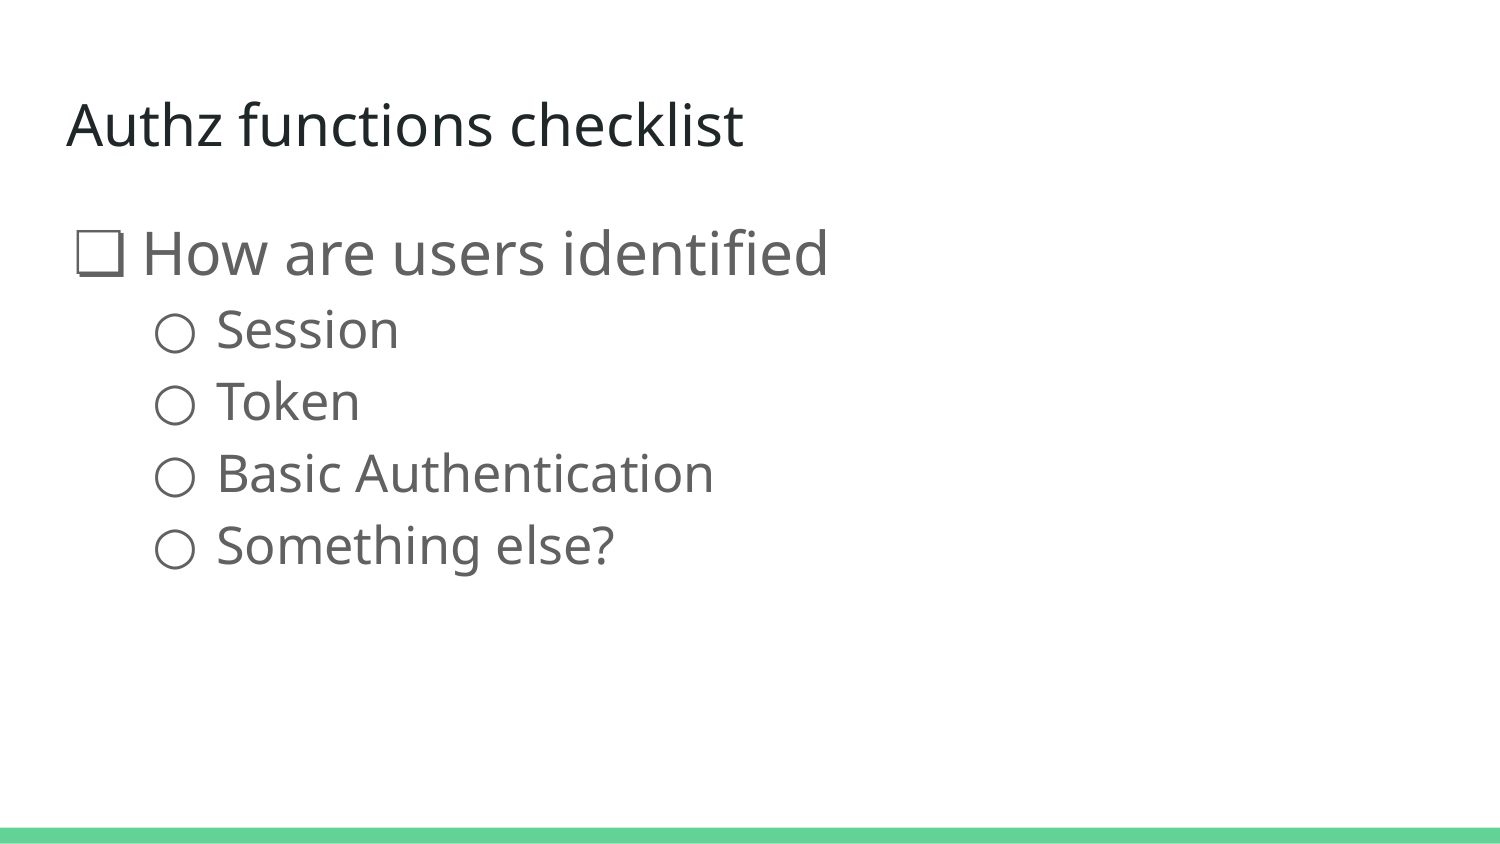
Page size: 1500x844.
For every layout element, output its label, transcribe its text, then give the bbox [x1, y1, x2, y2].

title Authz functions checklist [51, 72, 1449, 167]
list How are users identified Session Token Basic Authentication Something else? [51, 189, 1449, 750]
